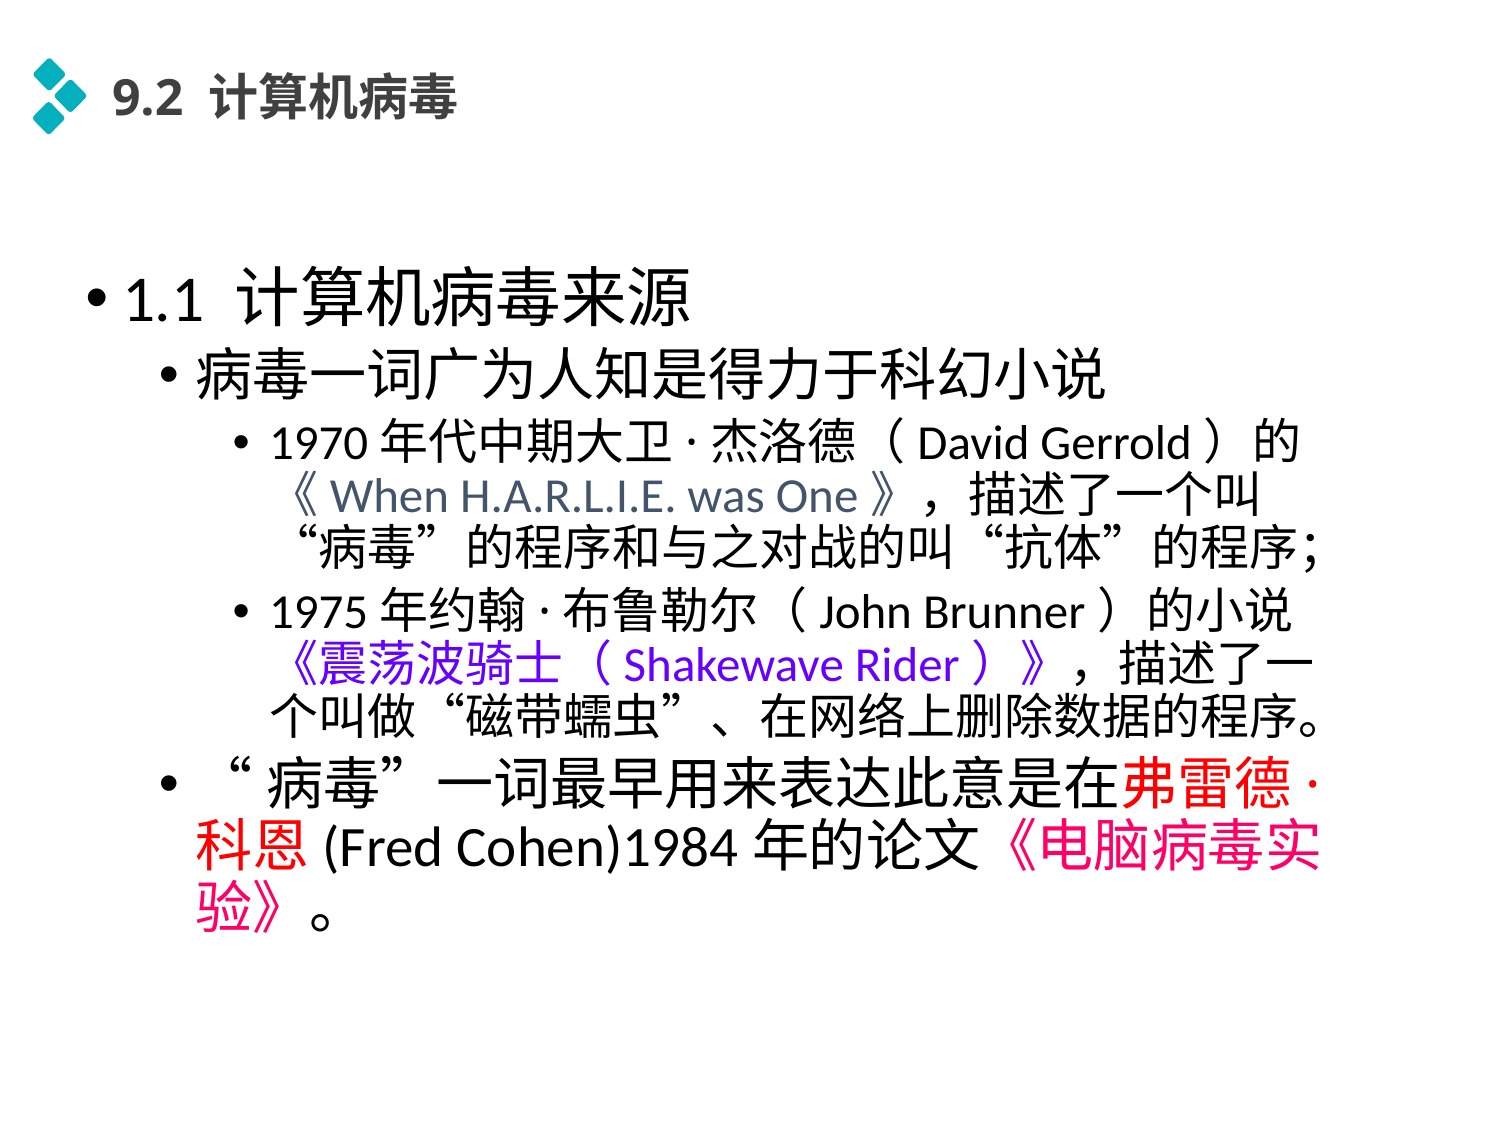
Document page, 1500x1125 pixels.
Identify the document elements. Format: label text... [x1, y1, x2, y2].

list 1.1 计算机病毒来源 病毒一词广为人知是得力于科幻小说 1970年代中期大卫·杰洛德（David Gerrold）的《When H.A.R.L.I.E. was One》，描述了一个叫“病毒”的程序和与之对战的叫“抗体”的程序； 1975年约翰·布鲁勒尔（John Brunner）的小说《震荡波骑士（Shakewave Rider）》，描述了一个叫做“磁带蠕虫”、在网络上删除数据的程序。 “病毒”一词最早用来表达此意是在弗雷德·科恩(Fred Cohen)1984年的论文《电脑病毒实验》。 [70, 257, 1365, 972]
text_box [32, 57, 556, 135]
